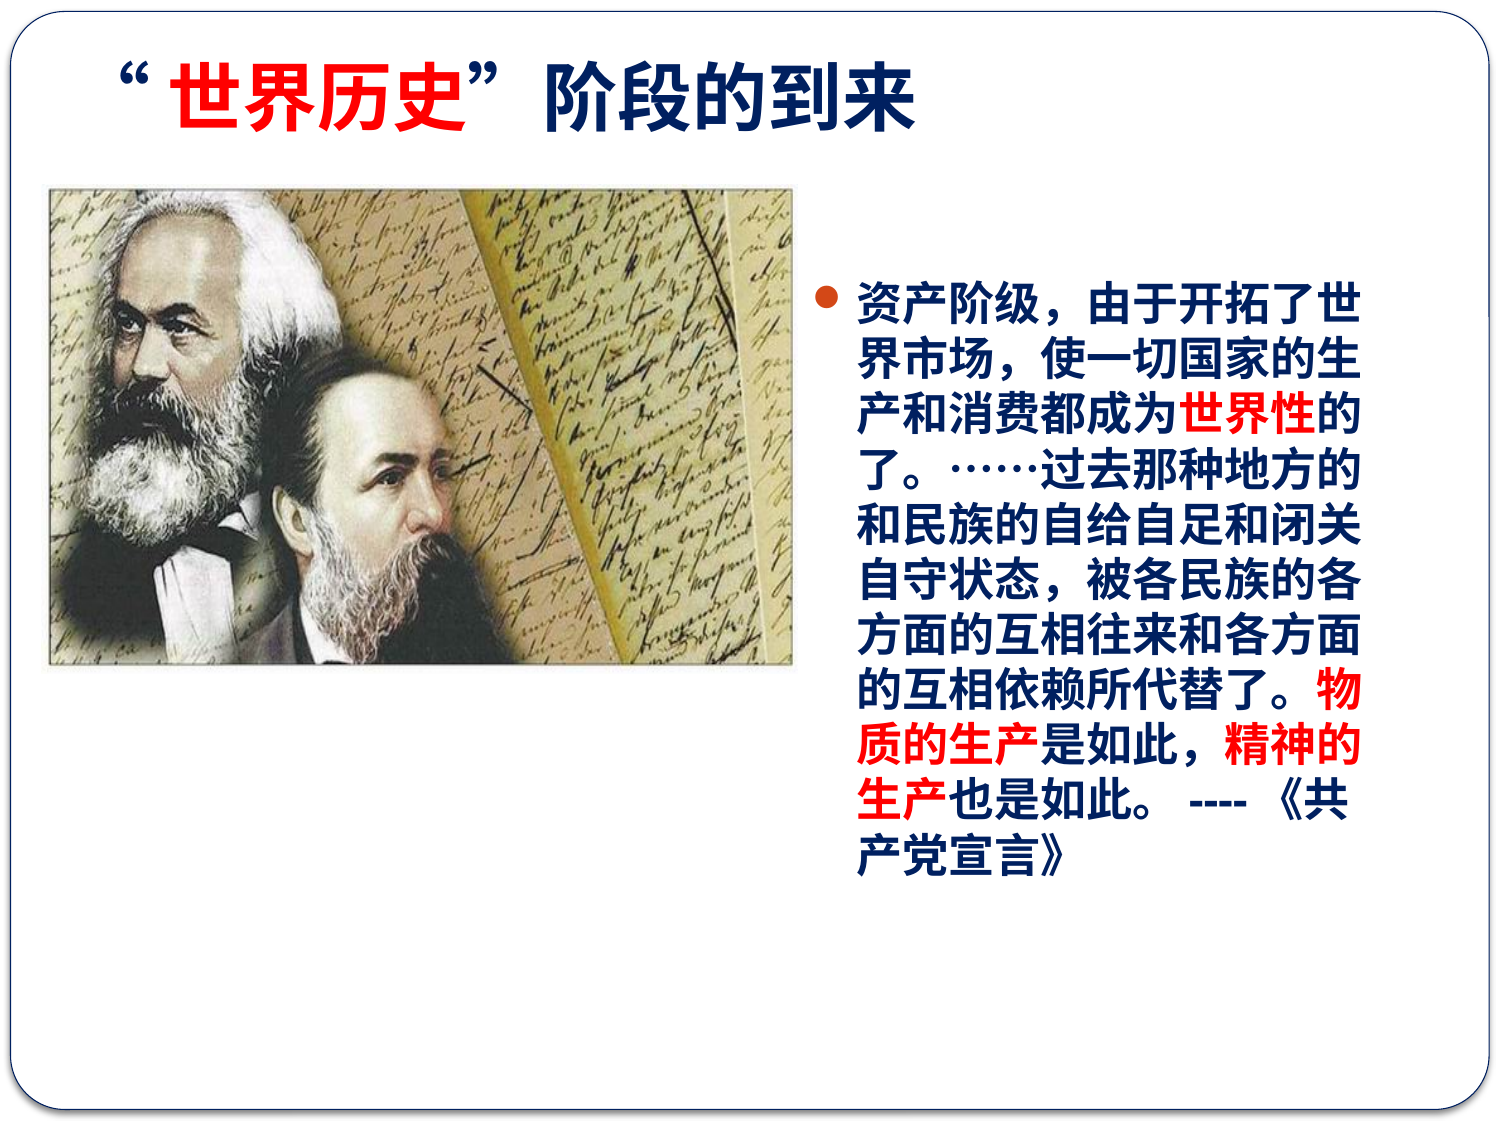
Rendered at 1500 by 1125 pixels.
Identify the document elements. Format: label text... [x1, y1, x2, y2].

text_box “世界历史”阶段的到来 [60, 42, 933, 148]
list 资产阶级，由于开拓了世界市场，使一切国家的生产和消费都成为世界性的了。……过去那种地方的和民族的自给自足和闭关自守状态，被各民族的各方面的互相往来和各方面的互相依赖所代替了。物质的生产是如此，精神的生产也是如此。----《共产党宣言》 [797, 267, 1399, 894]
picture [41, 184, 798, 674]
